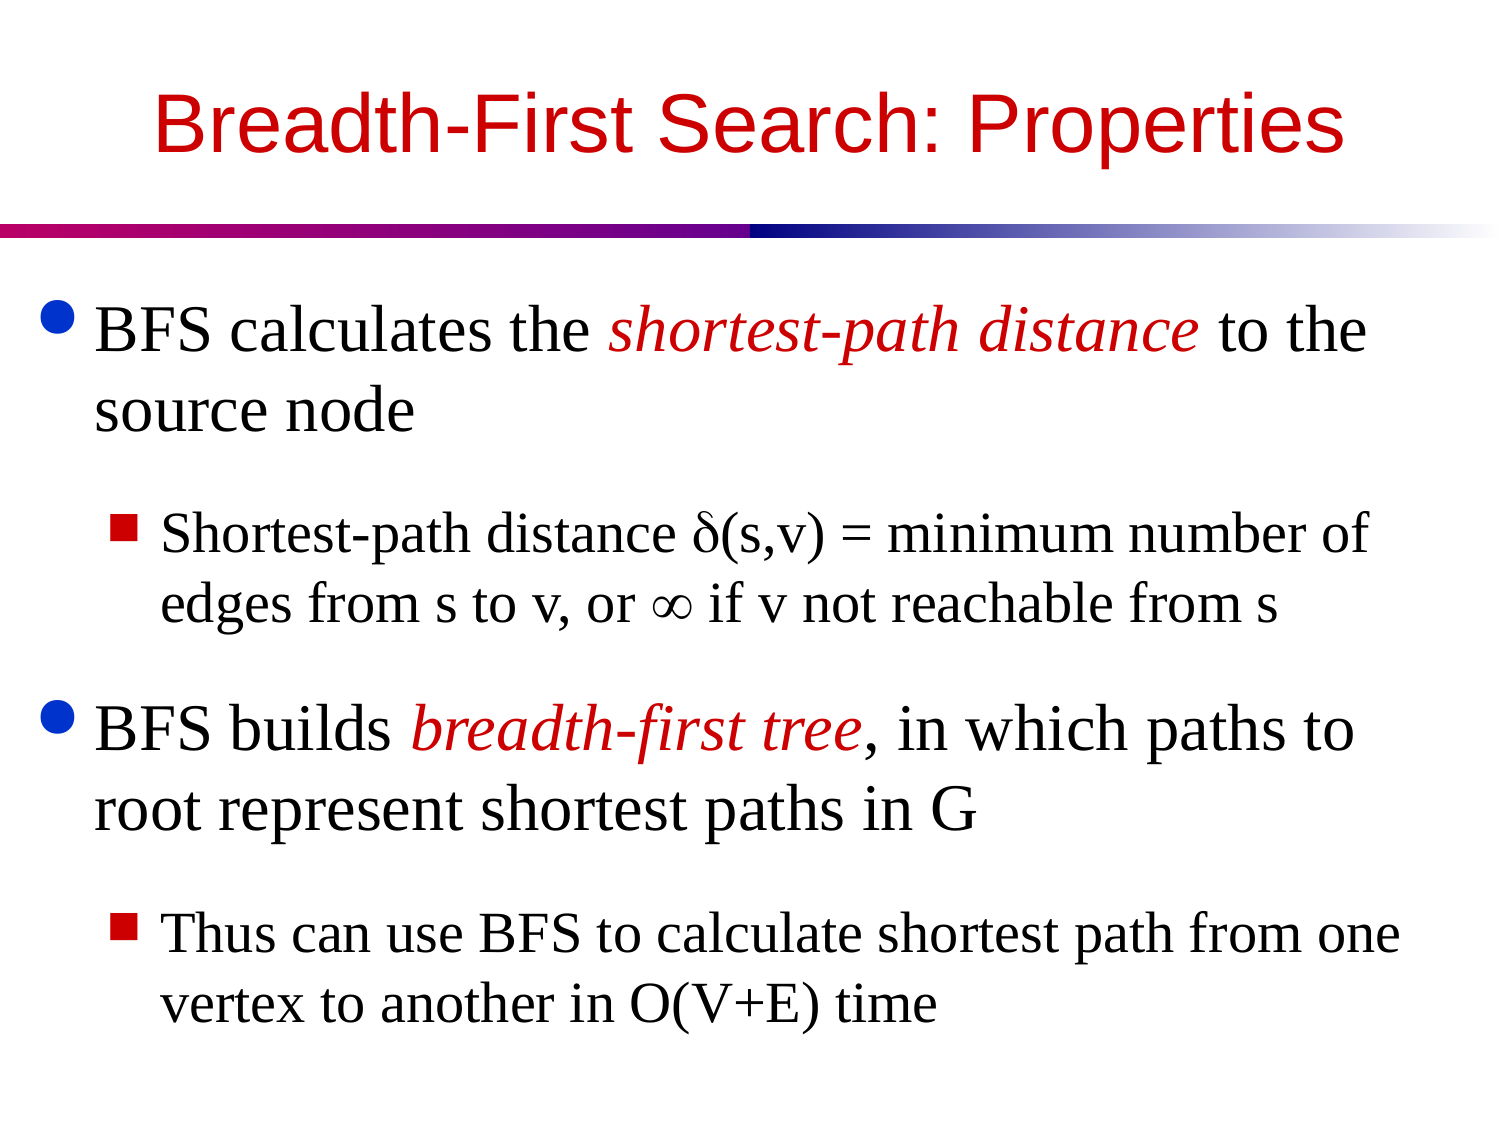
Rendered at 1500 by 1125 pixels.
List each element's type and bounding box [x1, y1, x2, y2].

list [23, 276, 1449, 1125]
title [75, 37, 1425, 200]
